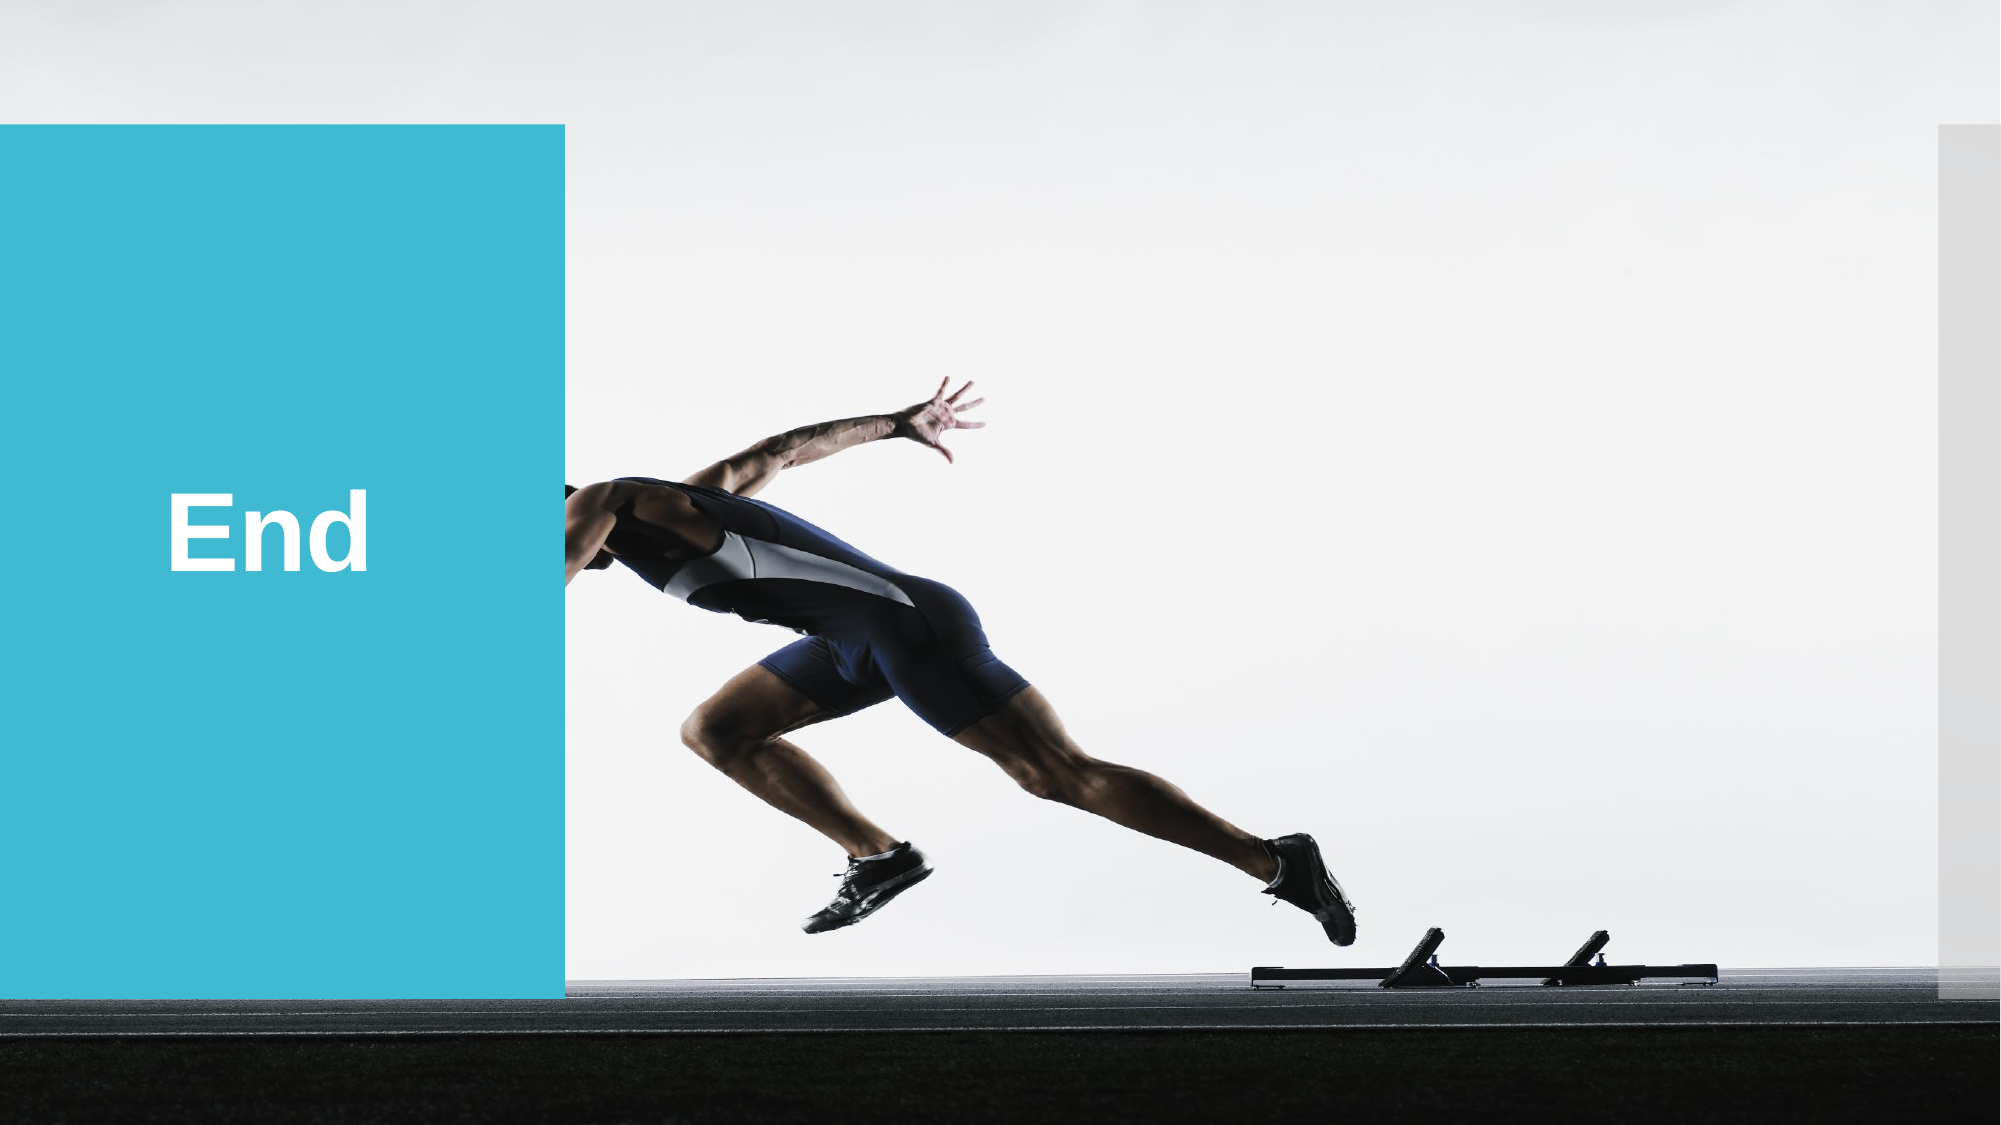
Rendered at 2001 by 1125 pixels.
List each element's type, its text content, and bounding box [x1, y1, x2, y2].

picture [0, 0, 2001, 1125]
title End [123, 425, 416, 629]
